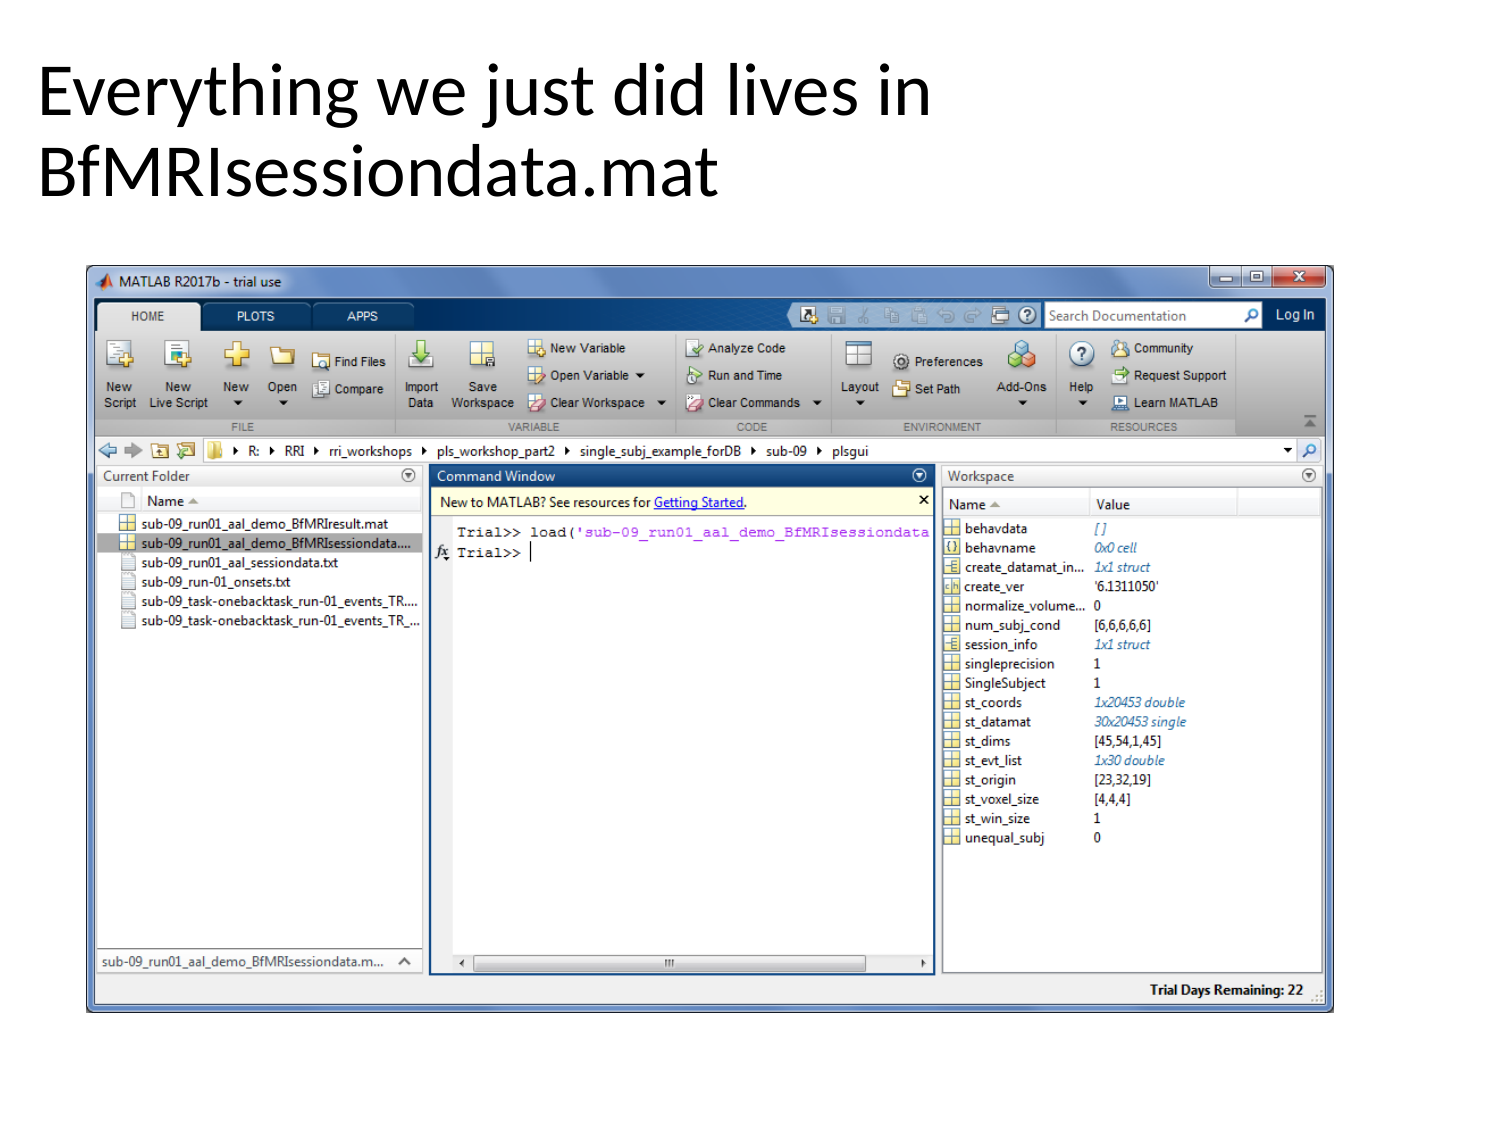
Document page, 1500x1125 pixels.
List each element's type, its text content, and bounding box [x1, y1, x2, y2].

title Everything we just did lives in BfMRIsessiondata.mat [22, 23, 1317, 241]
picture [85, 265, 1334, 1014]
